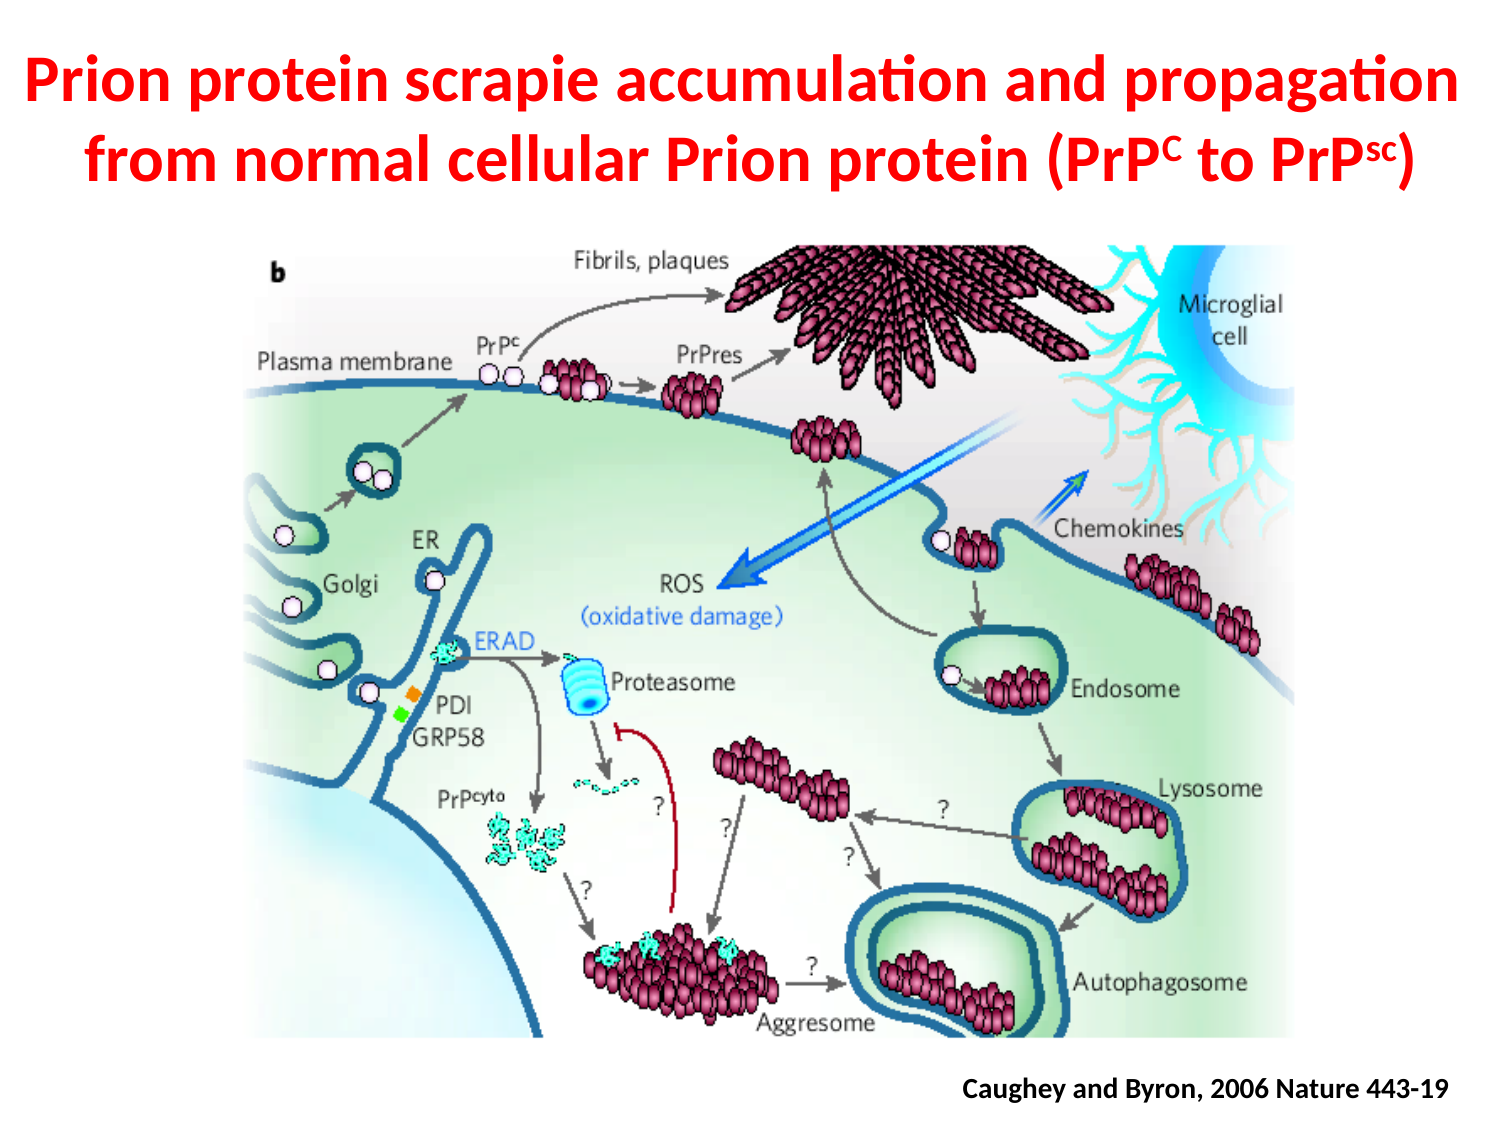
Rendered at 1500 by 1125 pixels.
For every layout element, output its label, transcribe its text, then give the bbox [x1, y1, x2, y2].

text_box Caughey and Byron, 2006 Nature 443-19 [948, 1062, 1465, 1113]
picture [224, 226, 1326, 1060]
text_box Prion protein scrapie accumulation and propagation from normal cellular Prion protein (PrPC to PrPsc) [10, 27, 1492, 202]
